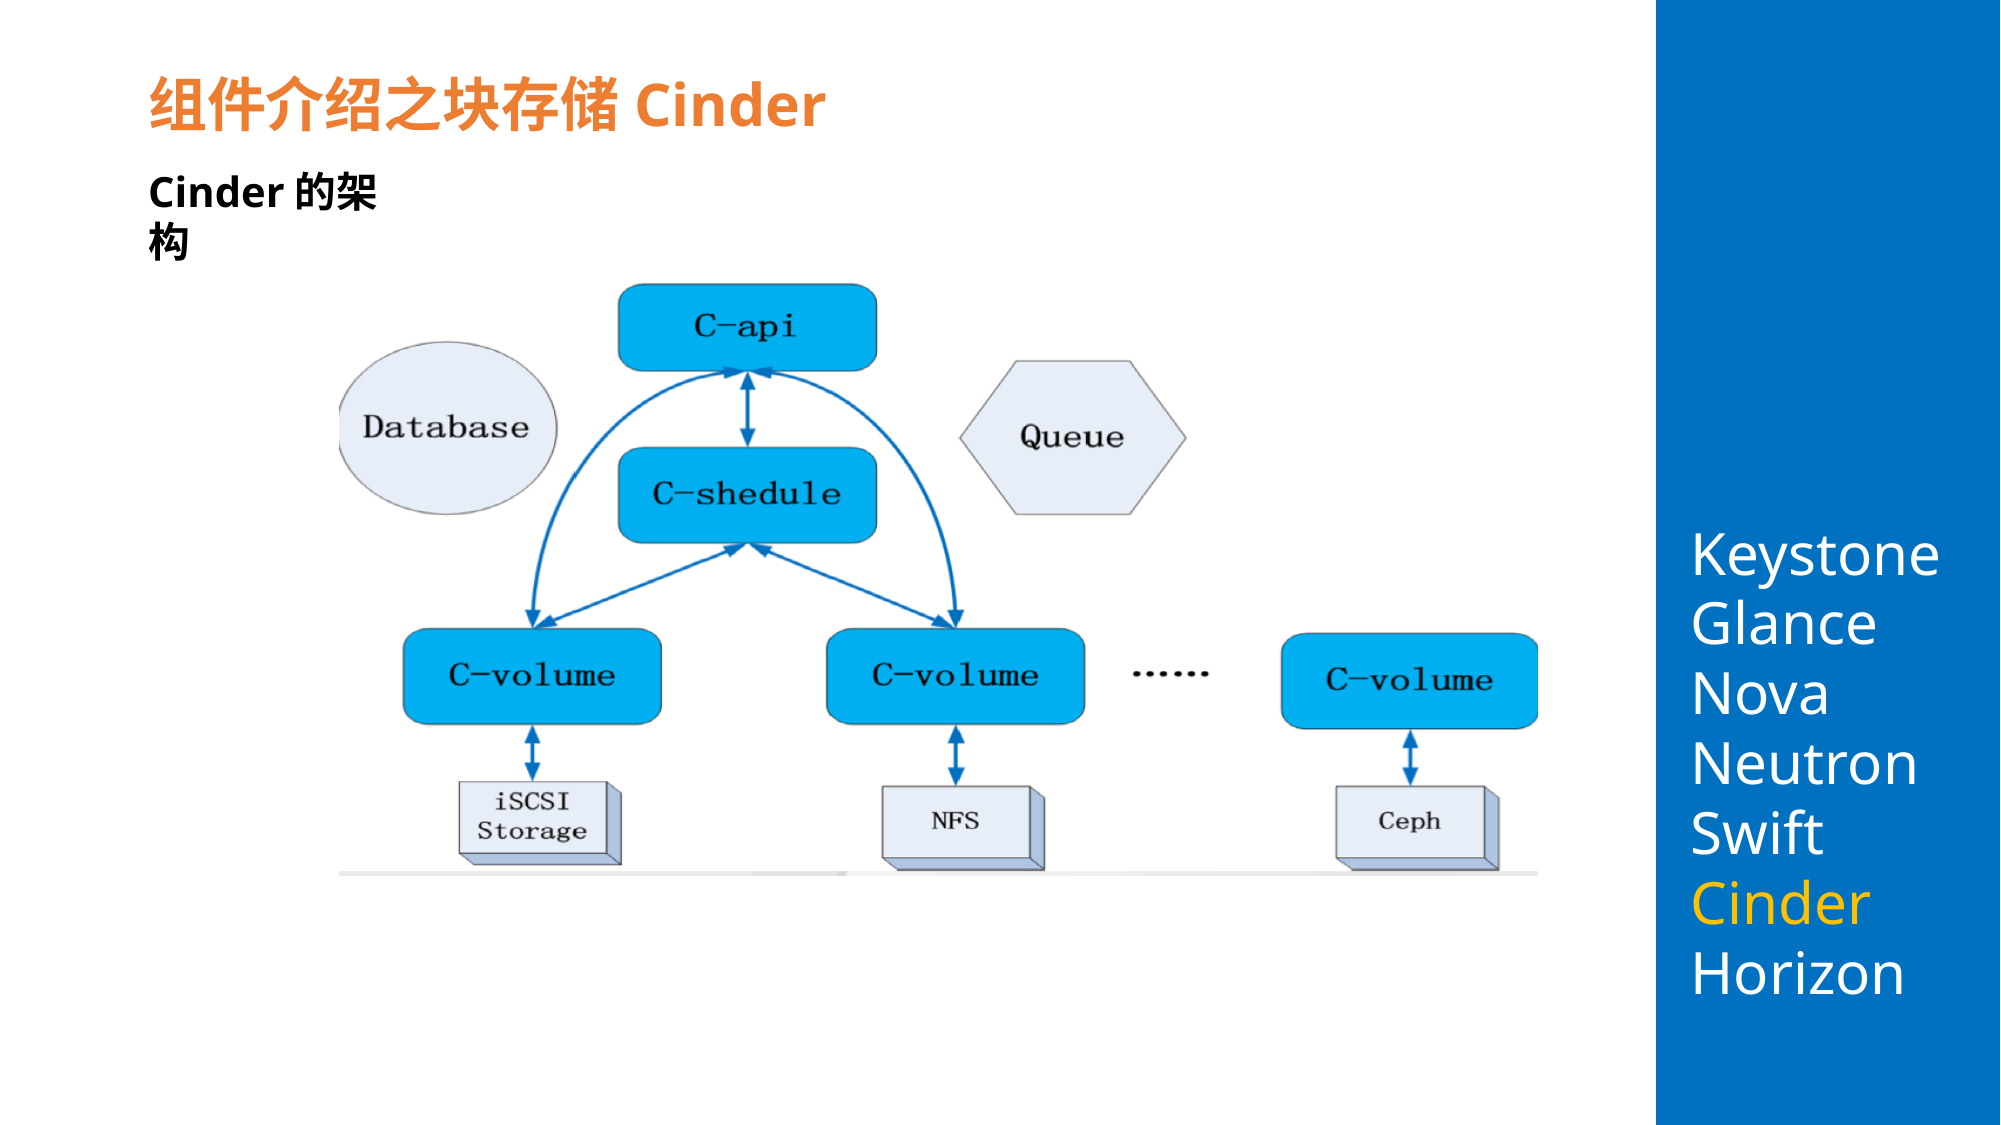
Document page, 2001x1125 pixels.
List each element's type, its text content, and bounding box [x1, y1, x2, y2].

picture [320, 262, 1600, 887]
text_box 组件介绍之块存储Cinder [133, 59, 1454, 142]
text_box Cinder的架构 [133, 181, 432, 250]
title Keystone Glance Nova Neutron Swift Cinder Horizon [1675, 59, 1975, 1014]
